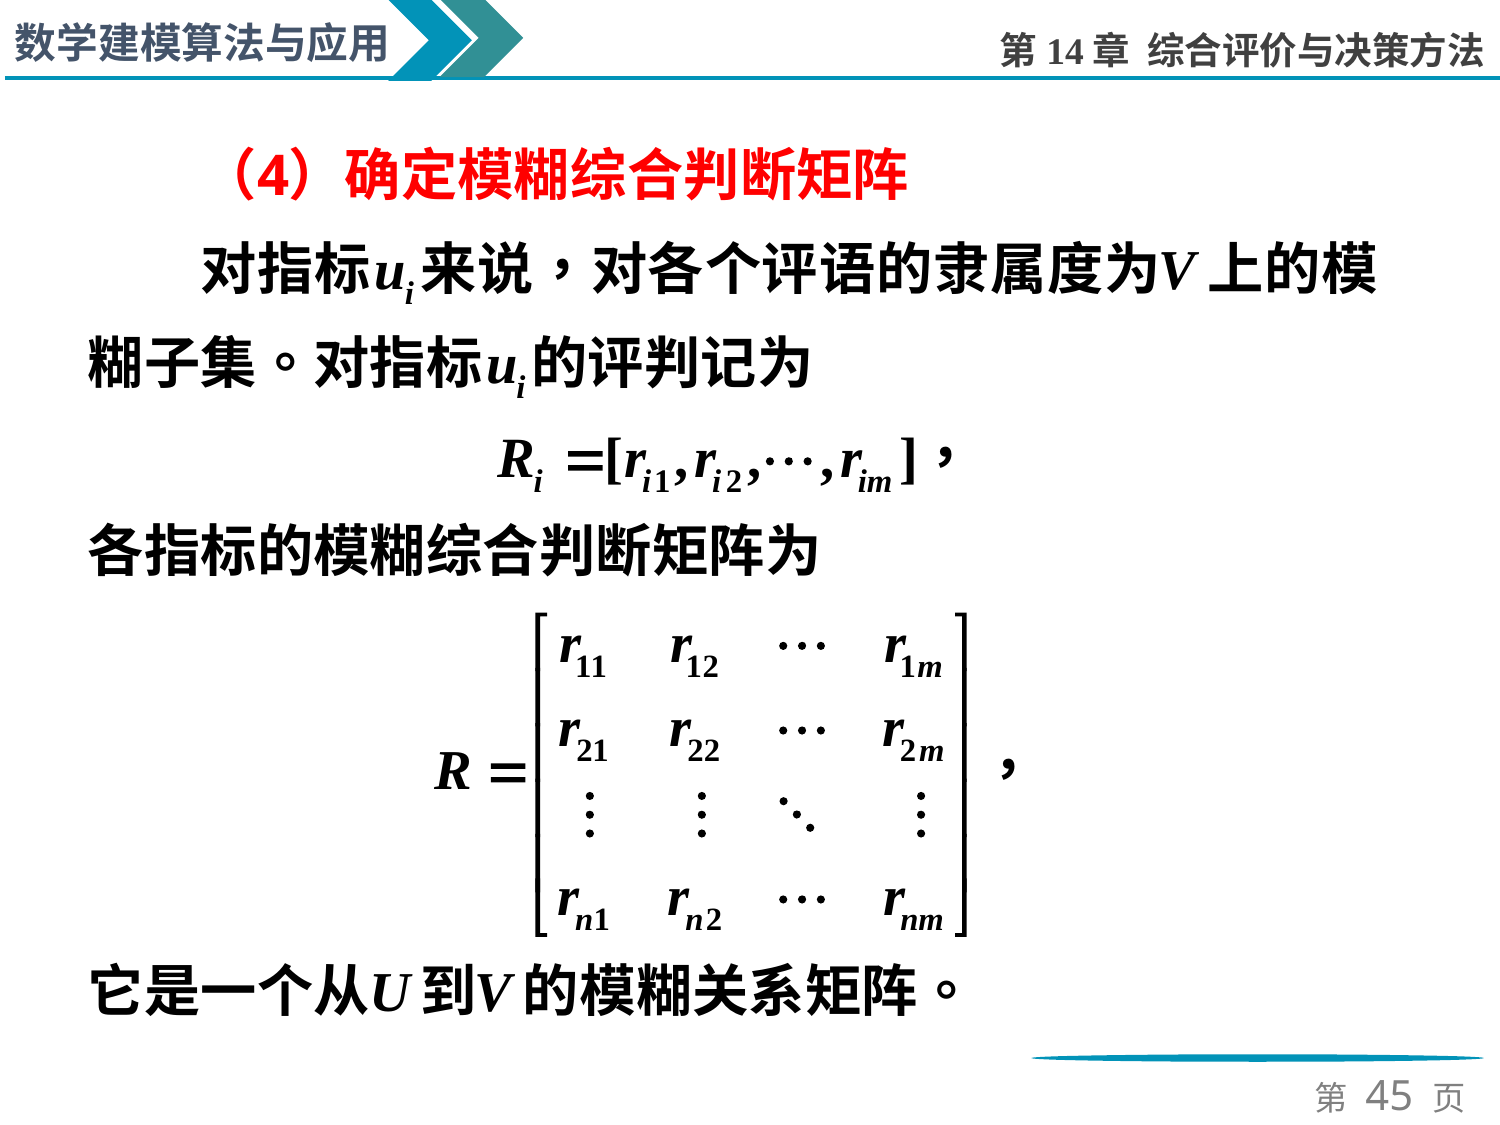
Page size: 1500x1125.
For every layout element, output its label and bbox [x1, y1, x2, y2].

text_box [87, 131, 1378, 1073]
